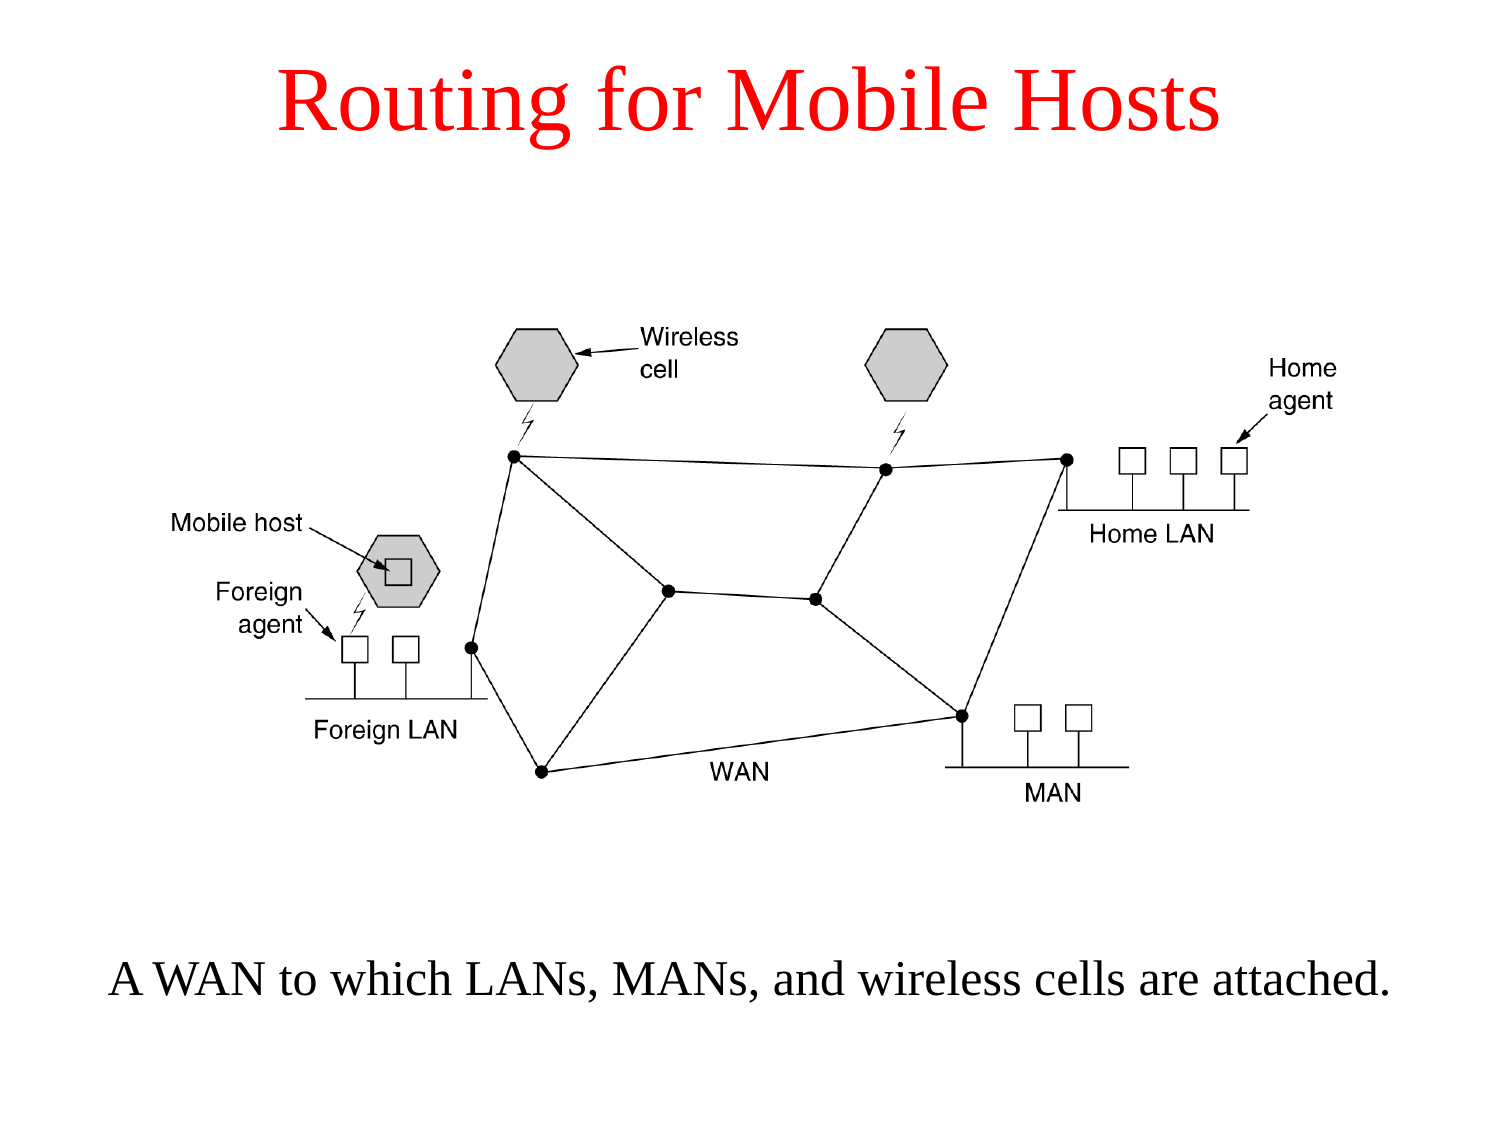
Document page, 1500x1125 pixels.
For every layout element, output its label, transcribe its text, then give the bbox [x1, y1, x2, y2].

title Routing for Mobile Hosts [0, 0, 1500, 188]
list A WAN to which LANs, MANs, and wireless cells are attached. [0, 937, 1500, 1075]
picture [170, 321, 1338, 807]
